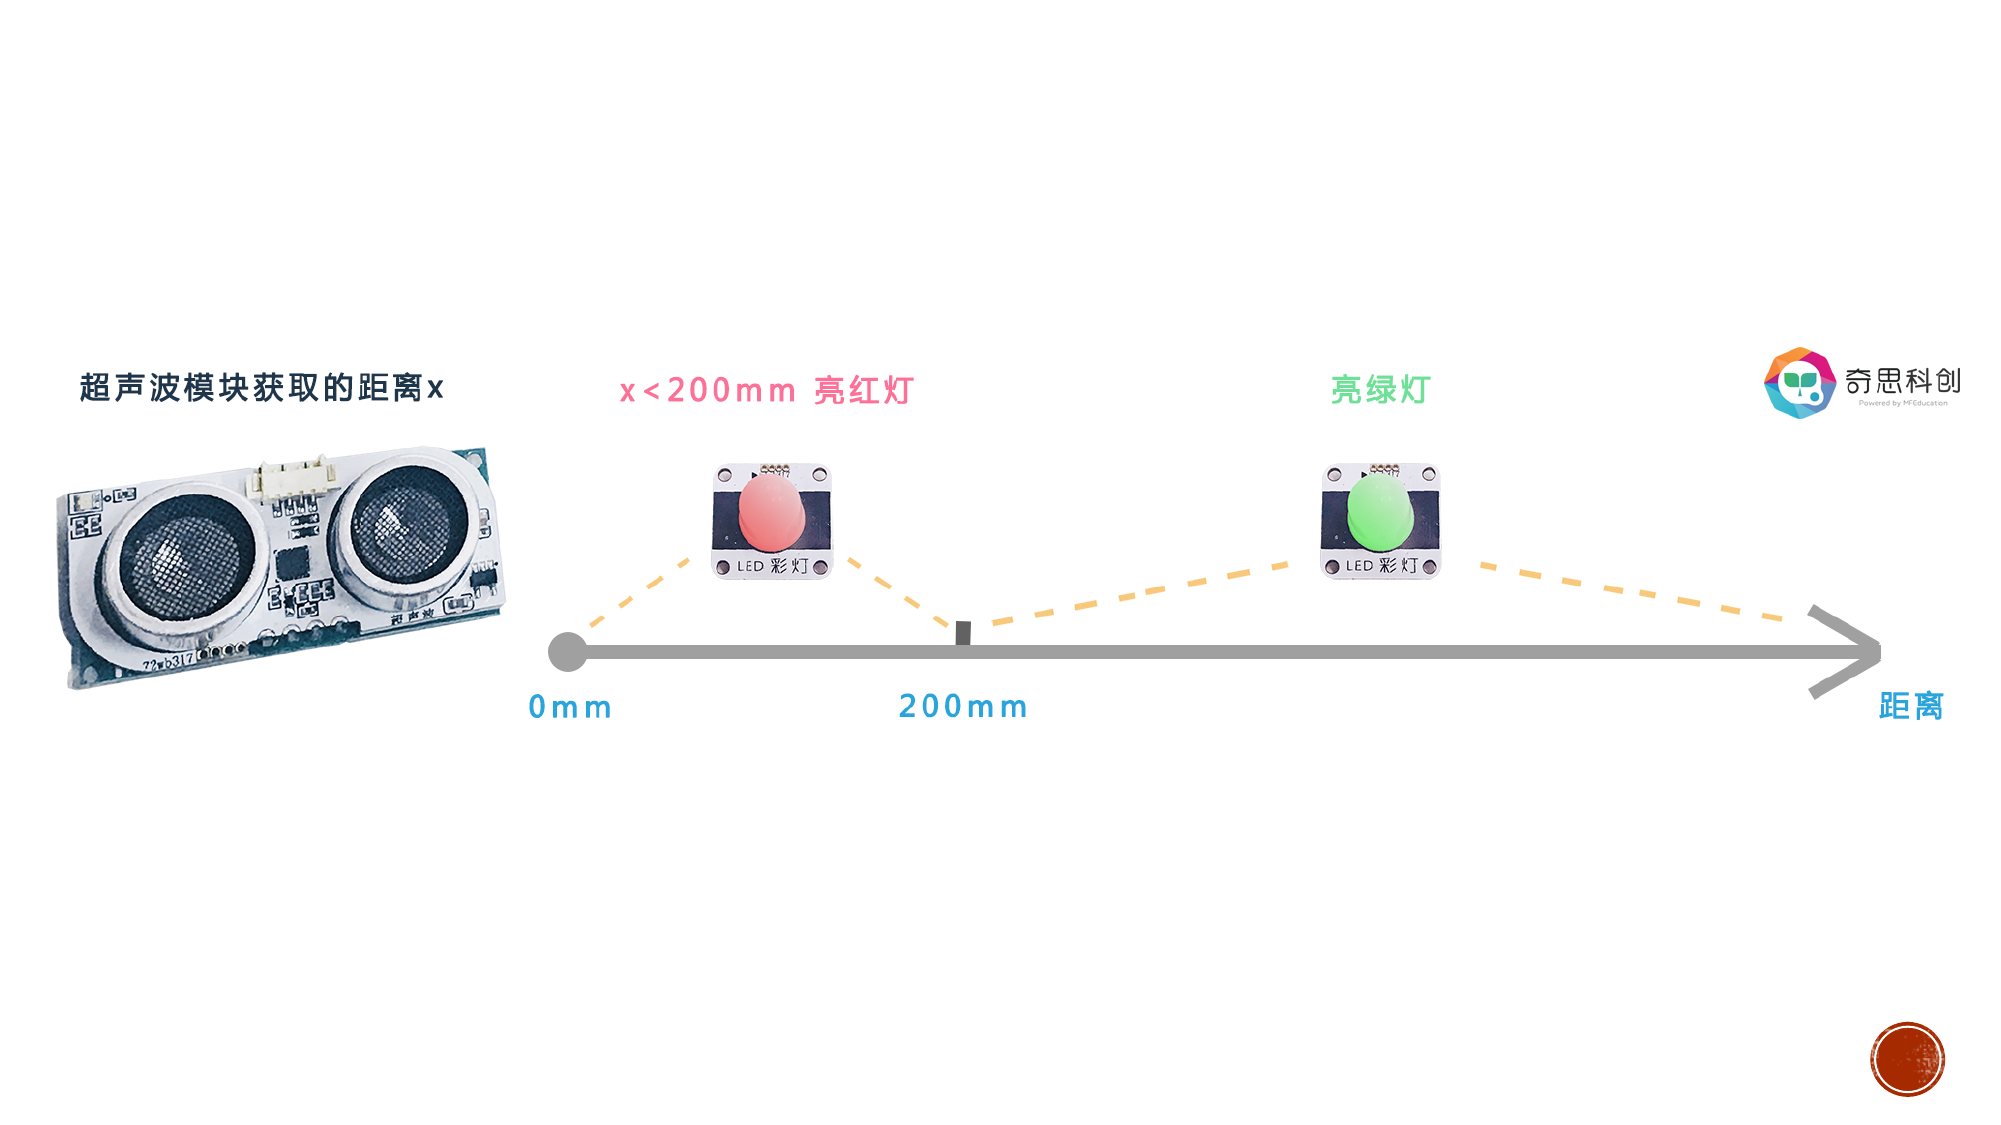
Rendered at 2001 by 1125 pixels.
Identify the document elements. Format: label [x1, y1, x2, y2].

list [34, 344, 1969, 737]
